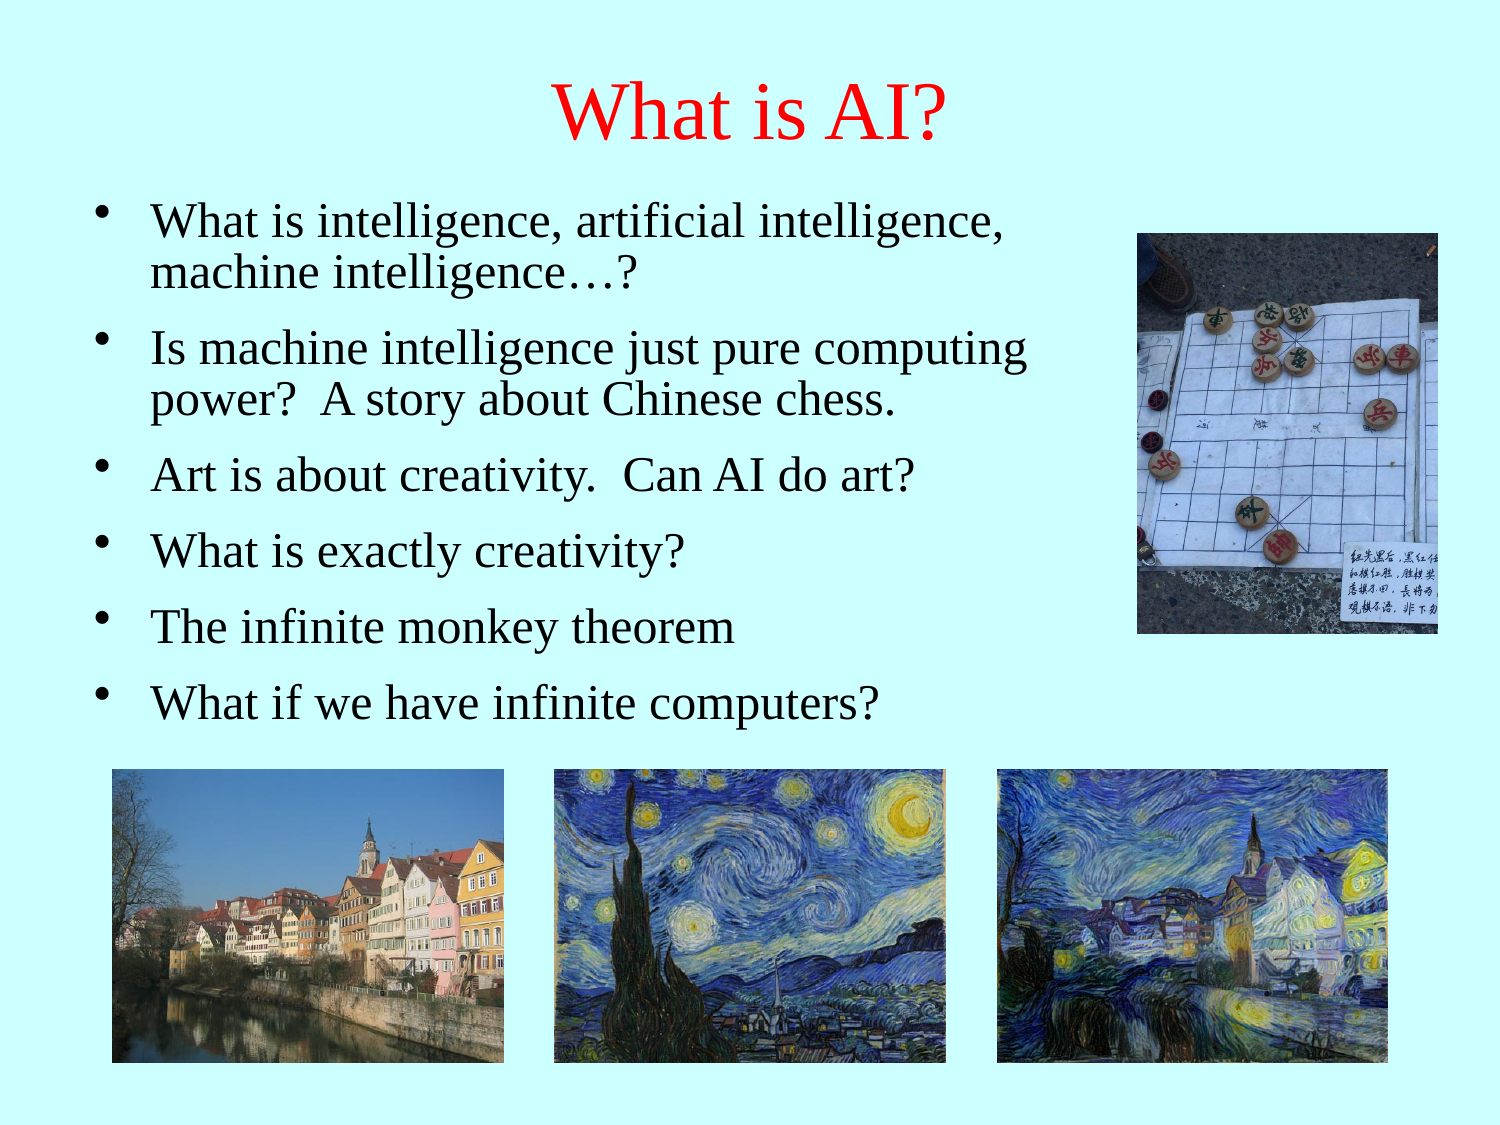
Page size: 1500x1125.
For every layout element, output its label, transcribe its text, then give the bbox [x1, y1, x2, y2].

picture [554, 769, 946, 1063]
text_box What is intelligence, artificial intelligence, machine intelligence…? Is machine intelligence just pure computing power? A story about Chinese chess. Art is about creativity. Can AI do art? What is exactly creativity? The infinite monkey theorem What if we have infinite computers? [79, 189, 1113, 675]
picture [997, 769, 1389, 1063]
picture [112, 769, 504, 1063]
picture [1137, 233, 1438, 634]
title What is AI? [0, 12, 1500, 201]
